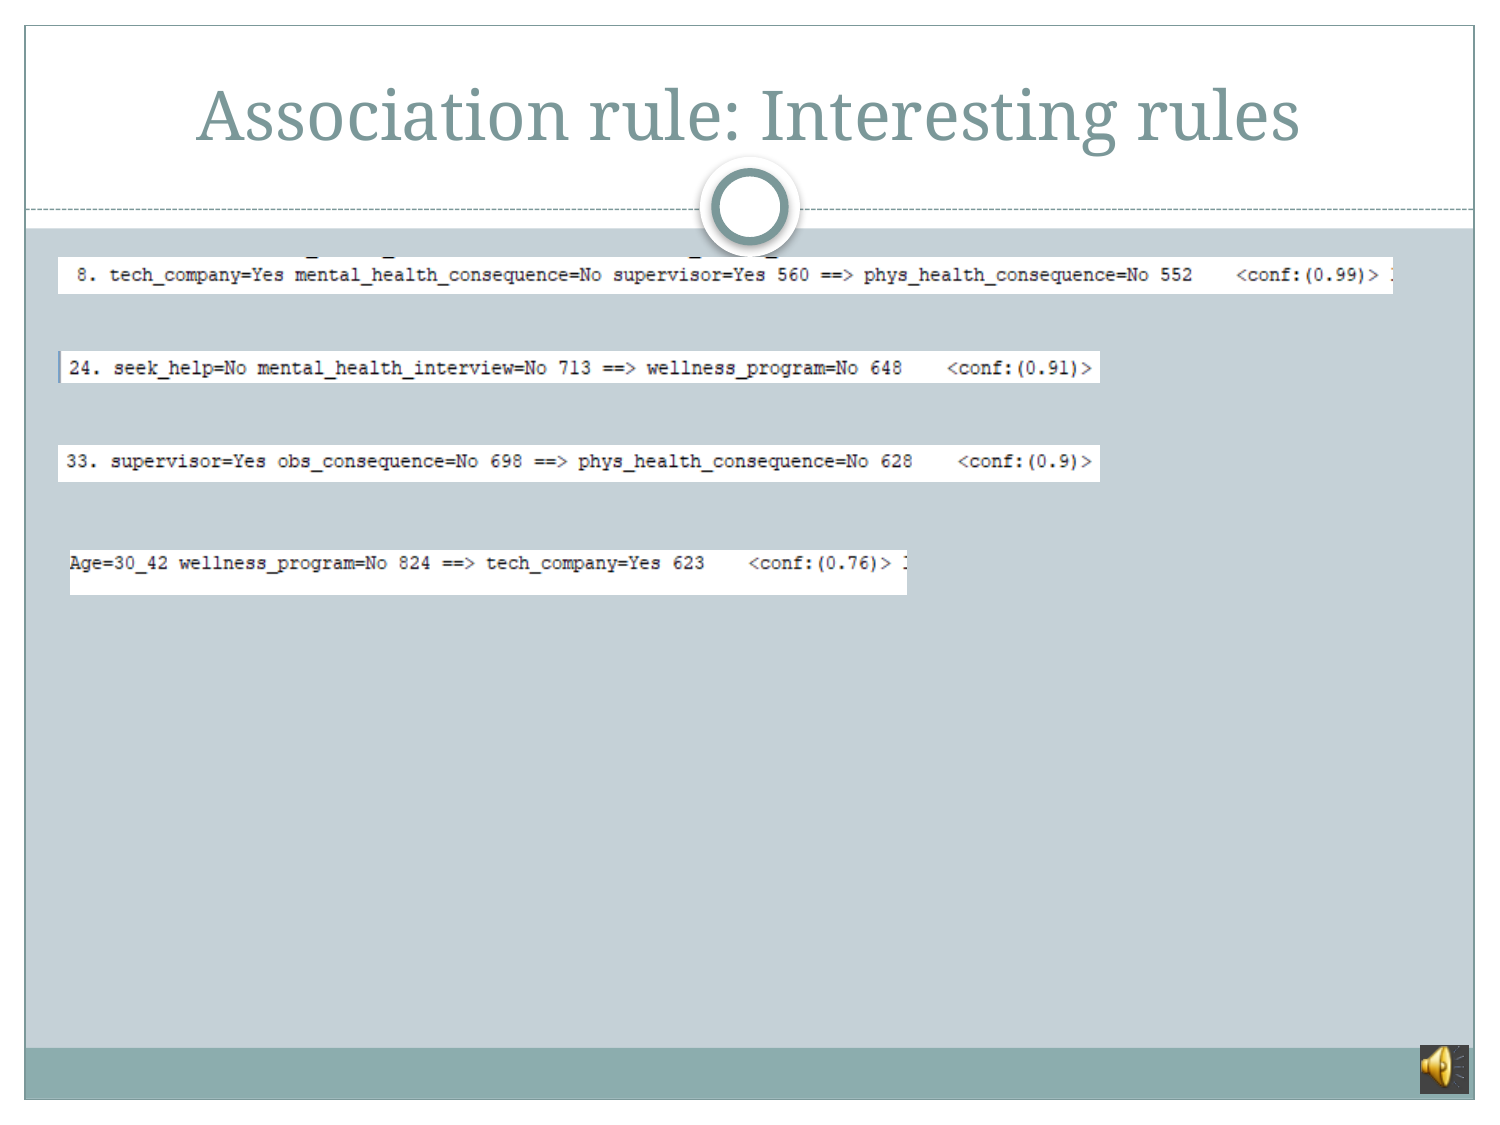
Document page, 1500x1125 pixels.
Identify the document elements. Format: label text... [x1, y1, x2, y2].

picture [58, 351, 1100, 383]
title Association rule: Interesting rules [49, 37, 1450, 162]
picture [1419, 1044, 1470, 1095]
picture [58, 445, 1100, 483]
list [58, 257, 1394, 295]
picture [70, 550, 907, 595]
